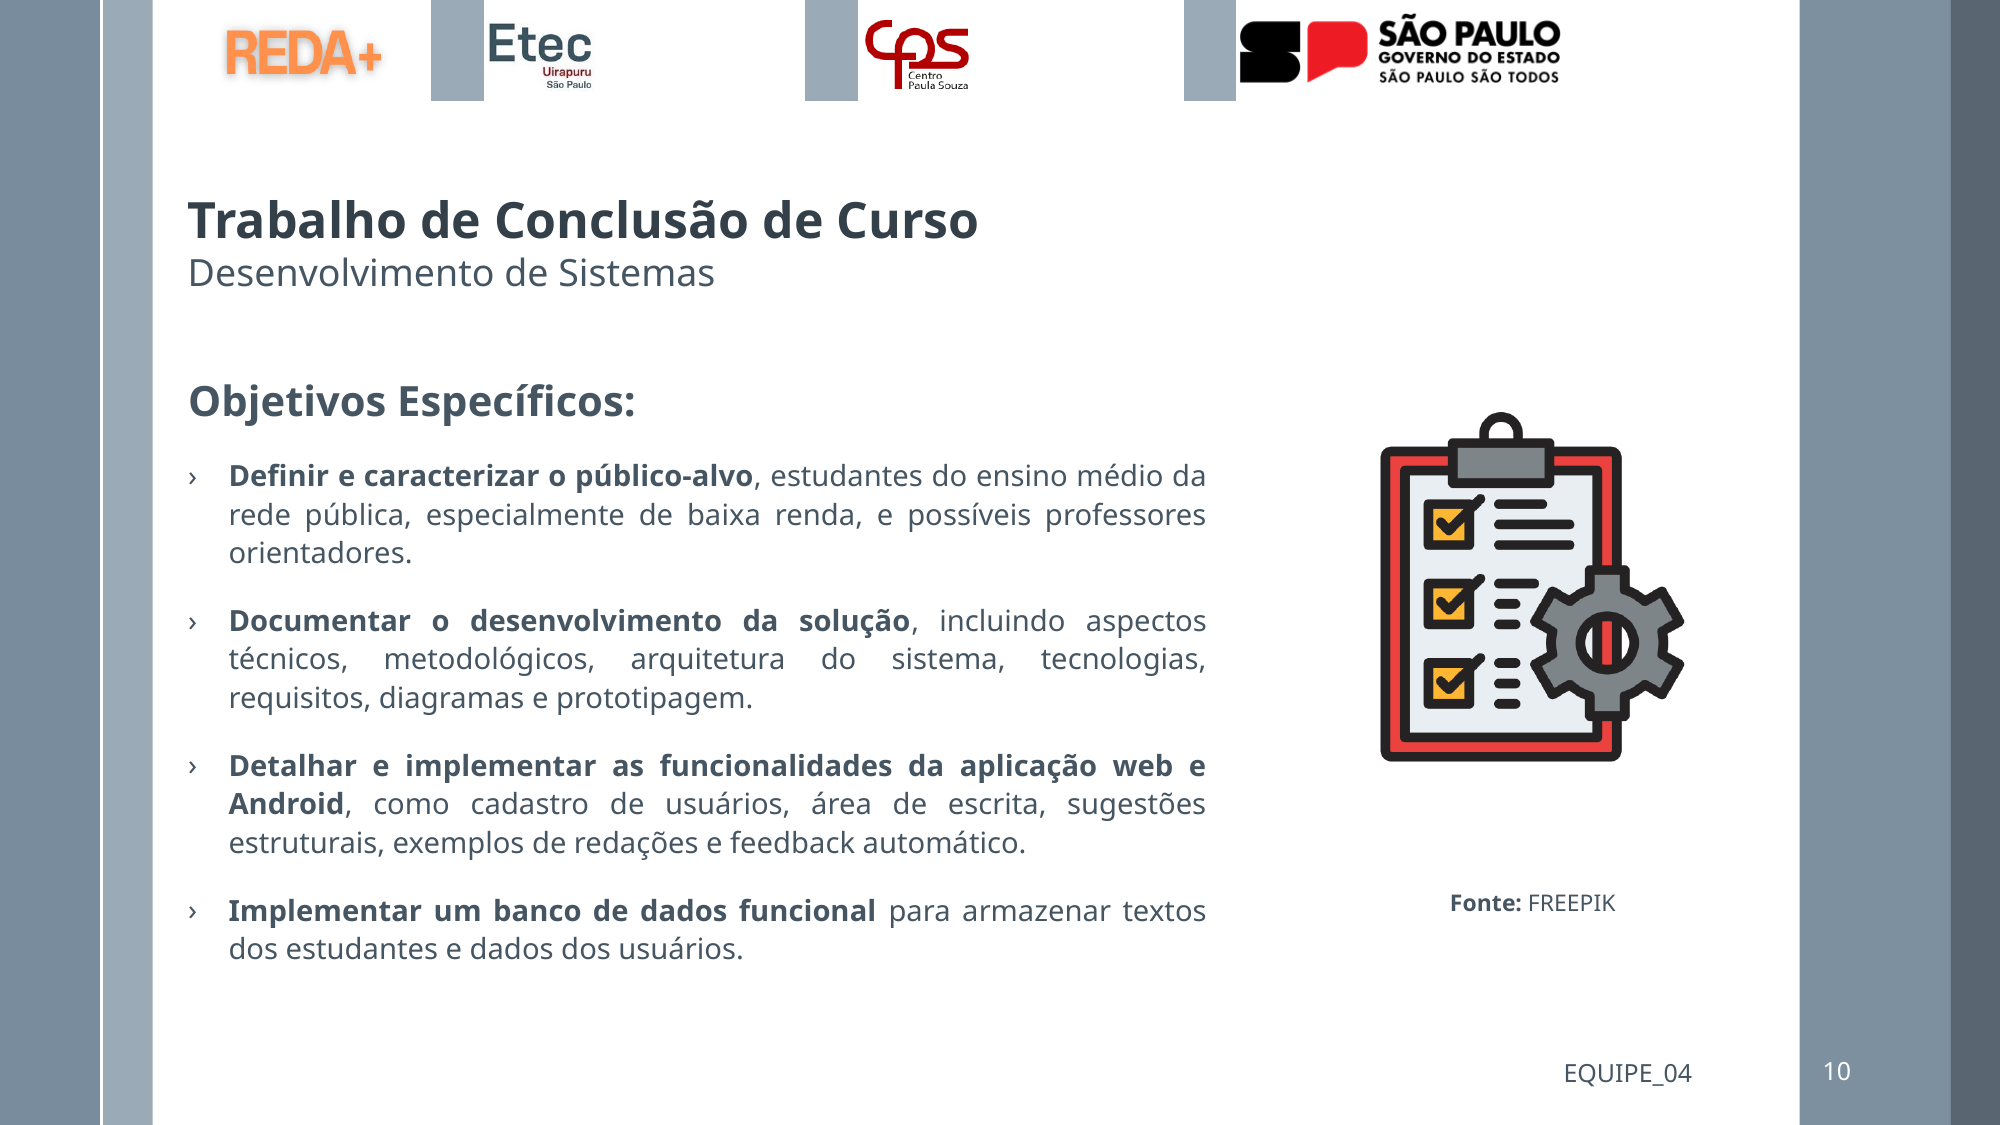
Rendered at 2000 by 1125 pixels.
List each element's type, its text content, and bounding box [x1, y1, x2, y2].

text_box Desenvolvimento de Sistemas [172, 246, 824, 345]
slide_number 10 [1792, 1042, 1867, 1103]
picture [1354, 409, 1710, 764]
picture [206, 6, 397, 102]
footer Equipe_04 [1464, 1042, 1792, 1103]
text_box Fonte: FREEPIK [1381, 881, 1685, 924]
text_box Trabalho de Conclusão de Curso [172, 137, 1223, 258]
text_box Objetivos Específicos: Definir e caracterizar o público-alvo, estudantes do ensino médio da rede pública, especialmente de baixa renda, e possíveis professores orientadores. Documentar o desenvolvimento da solução, incluindo aspectos técnicos, metodológicos, arquitetura do sistema, tecnologias, requisitos, diagramas e prototipagem. Detalhar e implementar as funcionalidades da aplicação web e Android, como cadastro de usuários, área de escrita, sugestões estruturais, exemplos de redações e feedback automático. Implementar um banco de dados funcional para armazenar textos dos estudantes e dados dos usuários. [173, 367, 1223, 1063]
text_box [431, 0, 1566, 102]
